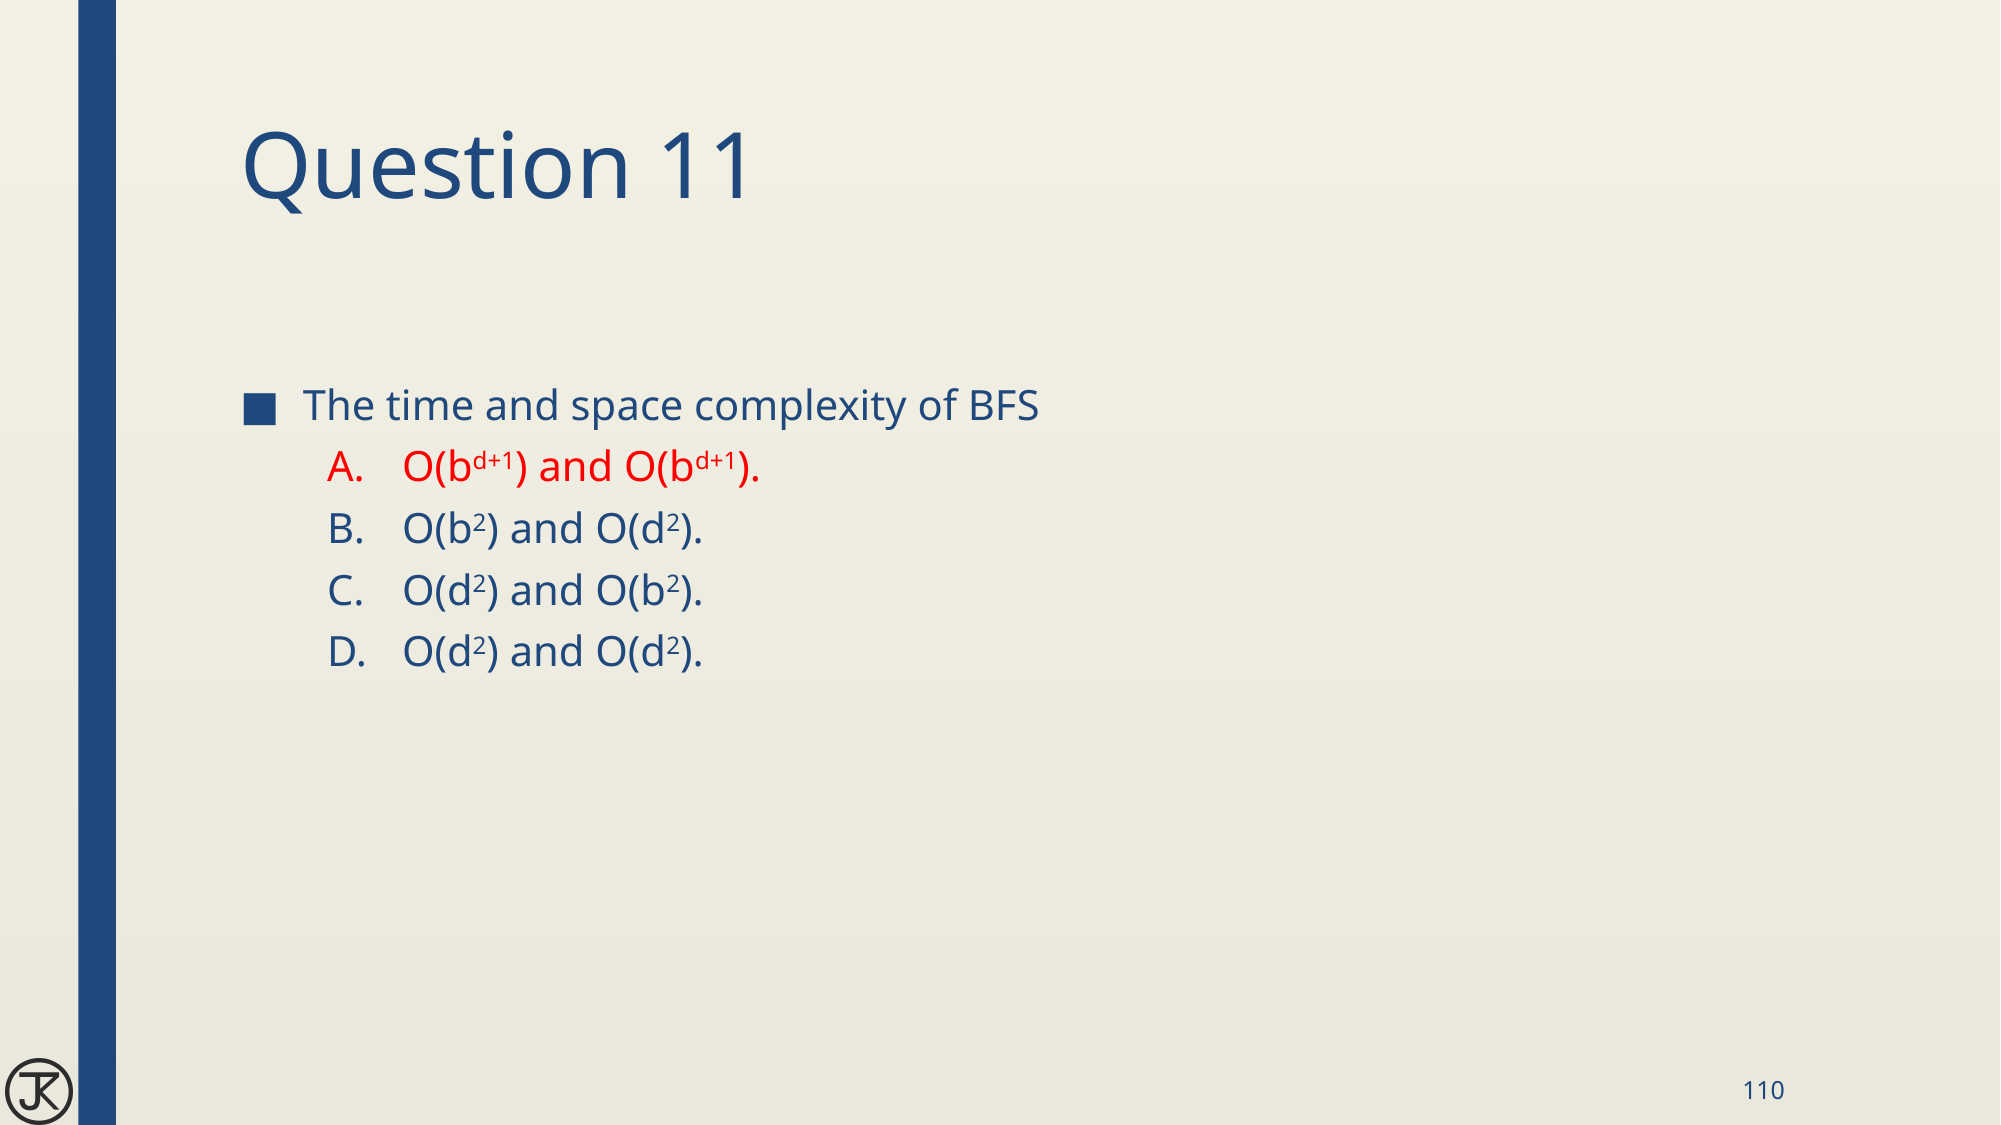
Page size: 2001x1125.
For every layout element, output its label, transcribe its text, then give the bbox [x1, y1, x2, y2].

title Question 11 [225, 112, 1800, 357]
slide_number 110 [1553, 1058, 1800, 1125]
picture [5, 1058, 73, 1125]
list The time and space complexity of BFS O(bd+1) and O(bd+1). O(b2) and O(d2). O(d2) and O(b2). O(d2) and O(d2). [225, 375, 1800, 1030]
